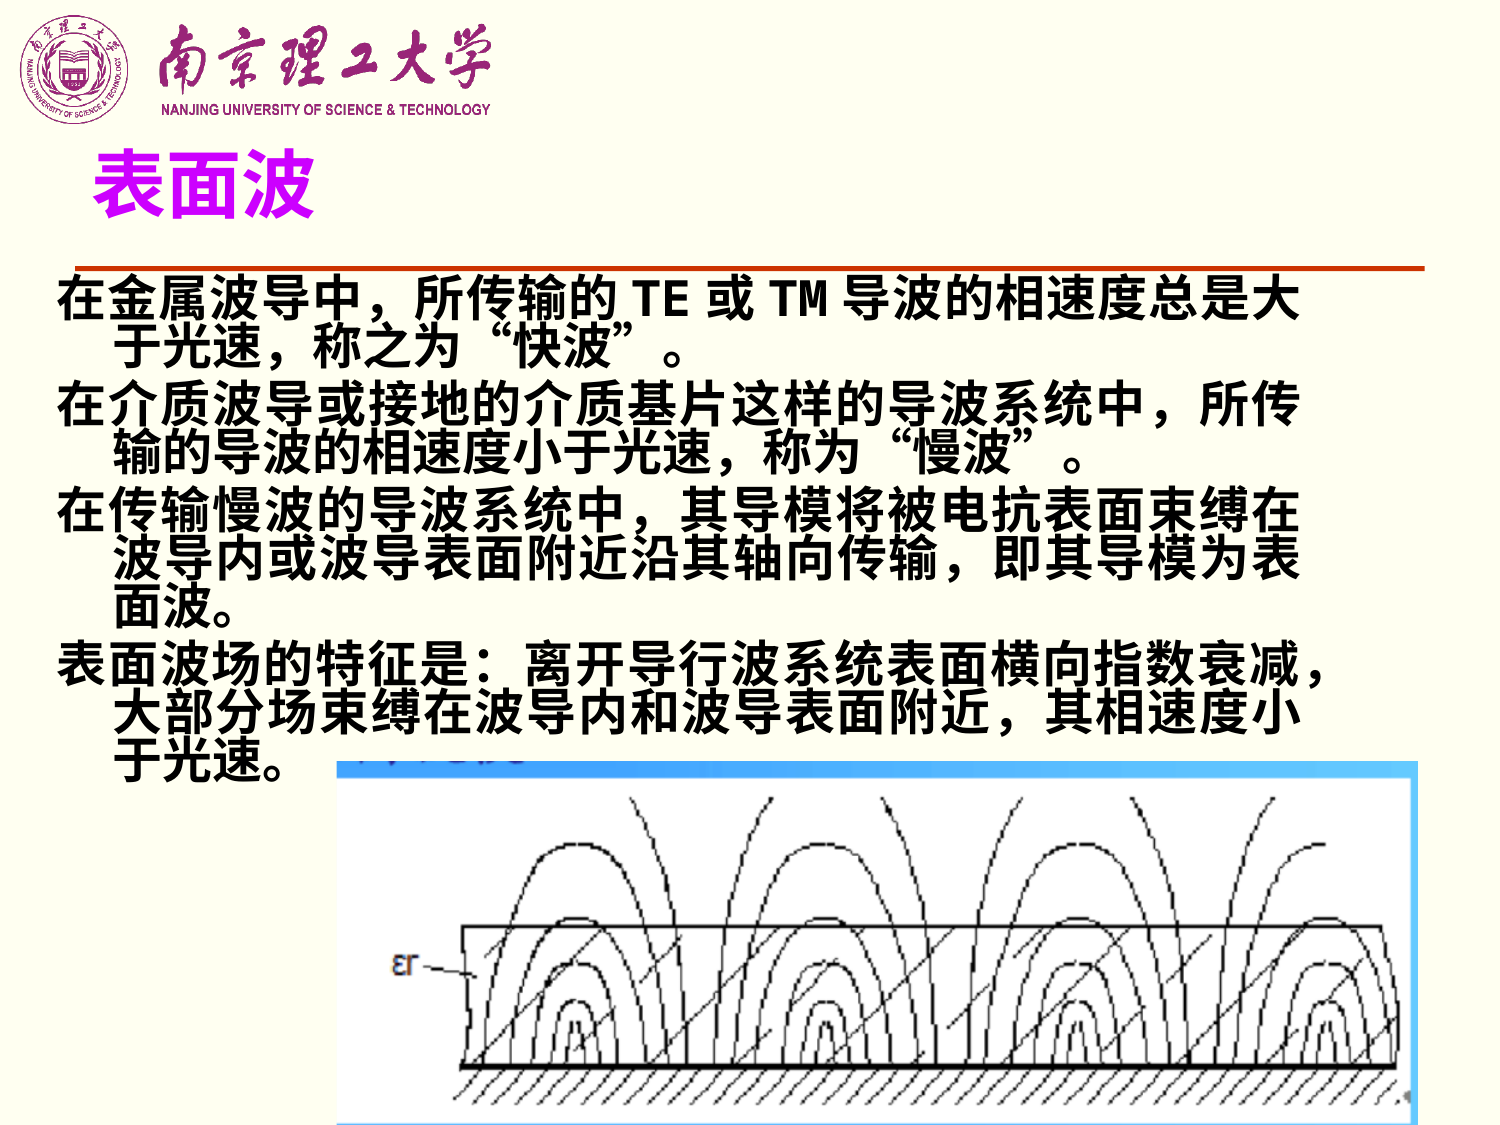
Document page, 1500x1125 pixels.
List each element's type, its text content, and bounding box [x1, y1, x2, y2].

picture [336, 761, 1418, 1125]
title 表面波 [76, 125, 614, 240]
list 在金属波导中，所传输的TE或TM导波的相速度总是大于光速，称之为“快波”。 在介质波导或接地的介质基片这样的导波系统中，所传输的导波的相速度小于光速，称为“慢波”。 在传输慢波的导波系统中，其导模将被电抗表面束缚在波导内或波导表面附近沿其轴向传输，即其导模为表面波。 表面波场的特征是：离开导行波系统表面横向指数衰减，大部分场束缚在波导内和波导表面附近，其相速度小于光速。 [41, 270, 1317, 993]
picture [17, 15, 491, 126]
slide_number 51 [1418, 1042, 1425, 1103]
